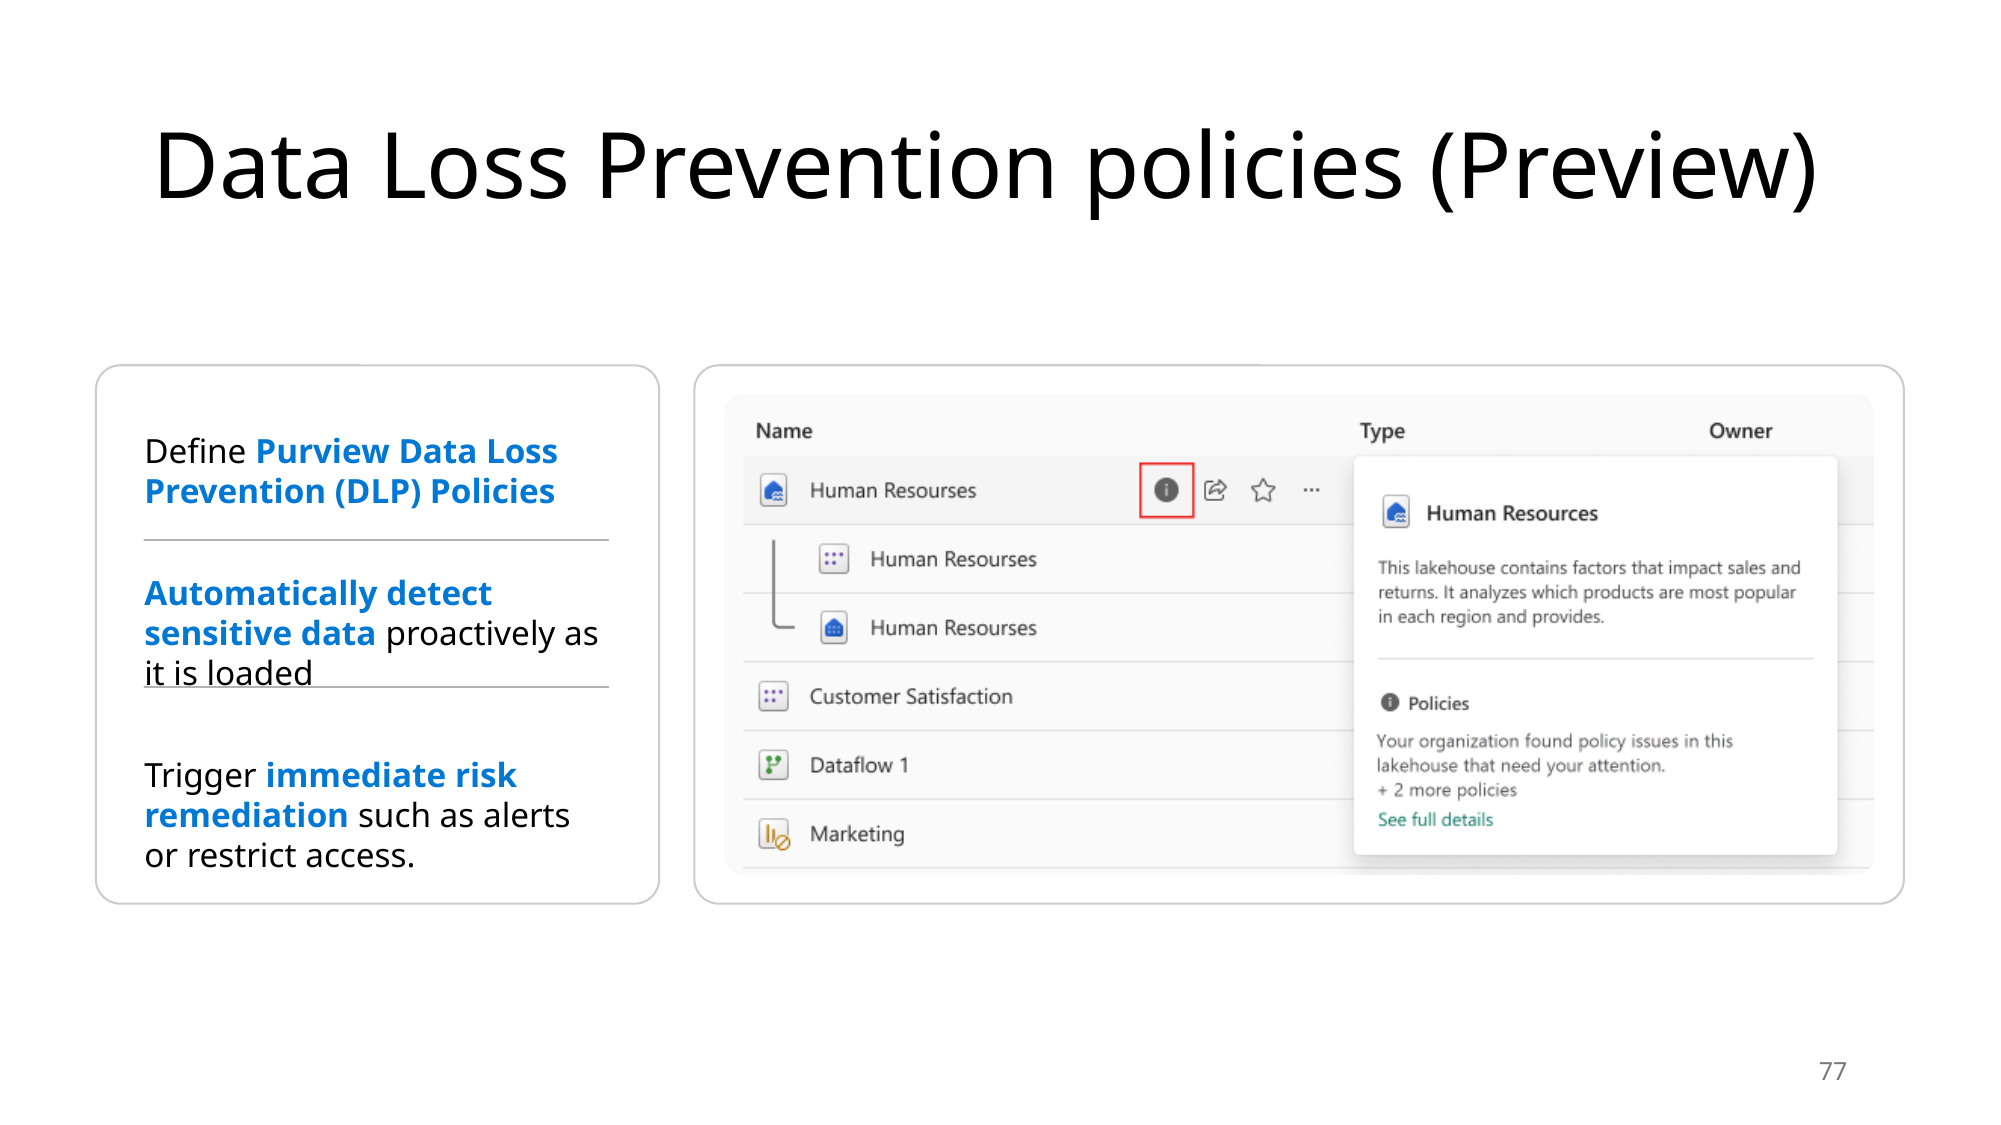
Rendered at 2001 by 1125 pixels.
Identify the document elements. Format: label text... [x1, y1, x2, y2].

text_box [693, 364, 1905, 905]
text_box Define Purview Data Loss Prevention (DLP) Policies Automatically detect sensitive data proactively as it is loaded Trigger immediate risk remediation such as alerts or restrict access. [144, 430, 609, 539]
text_box Define Purview Data Loss Prevention (DLP) Policies Automatically detect sensitive data proactively as it is loaded Trigger immediate risk remediation such as alerts or restrict access. [144, 541, 609, 685]
text_box [94, 364, 661, 905]
text_box Define Purview Data Loss Prevention (DLP) Policies Automatically detect sensitive data proactively as it is loaded Trigger immediate risk remediation such as alerts or restrict access. [144, 688, 609, 875]
picture [723, 393, 1875, 876]
title Data Loss Prevention policies (Preview) [137, 59, 1863, 278]
slide_number 77 [1412, 1042, 1863, 1103]
